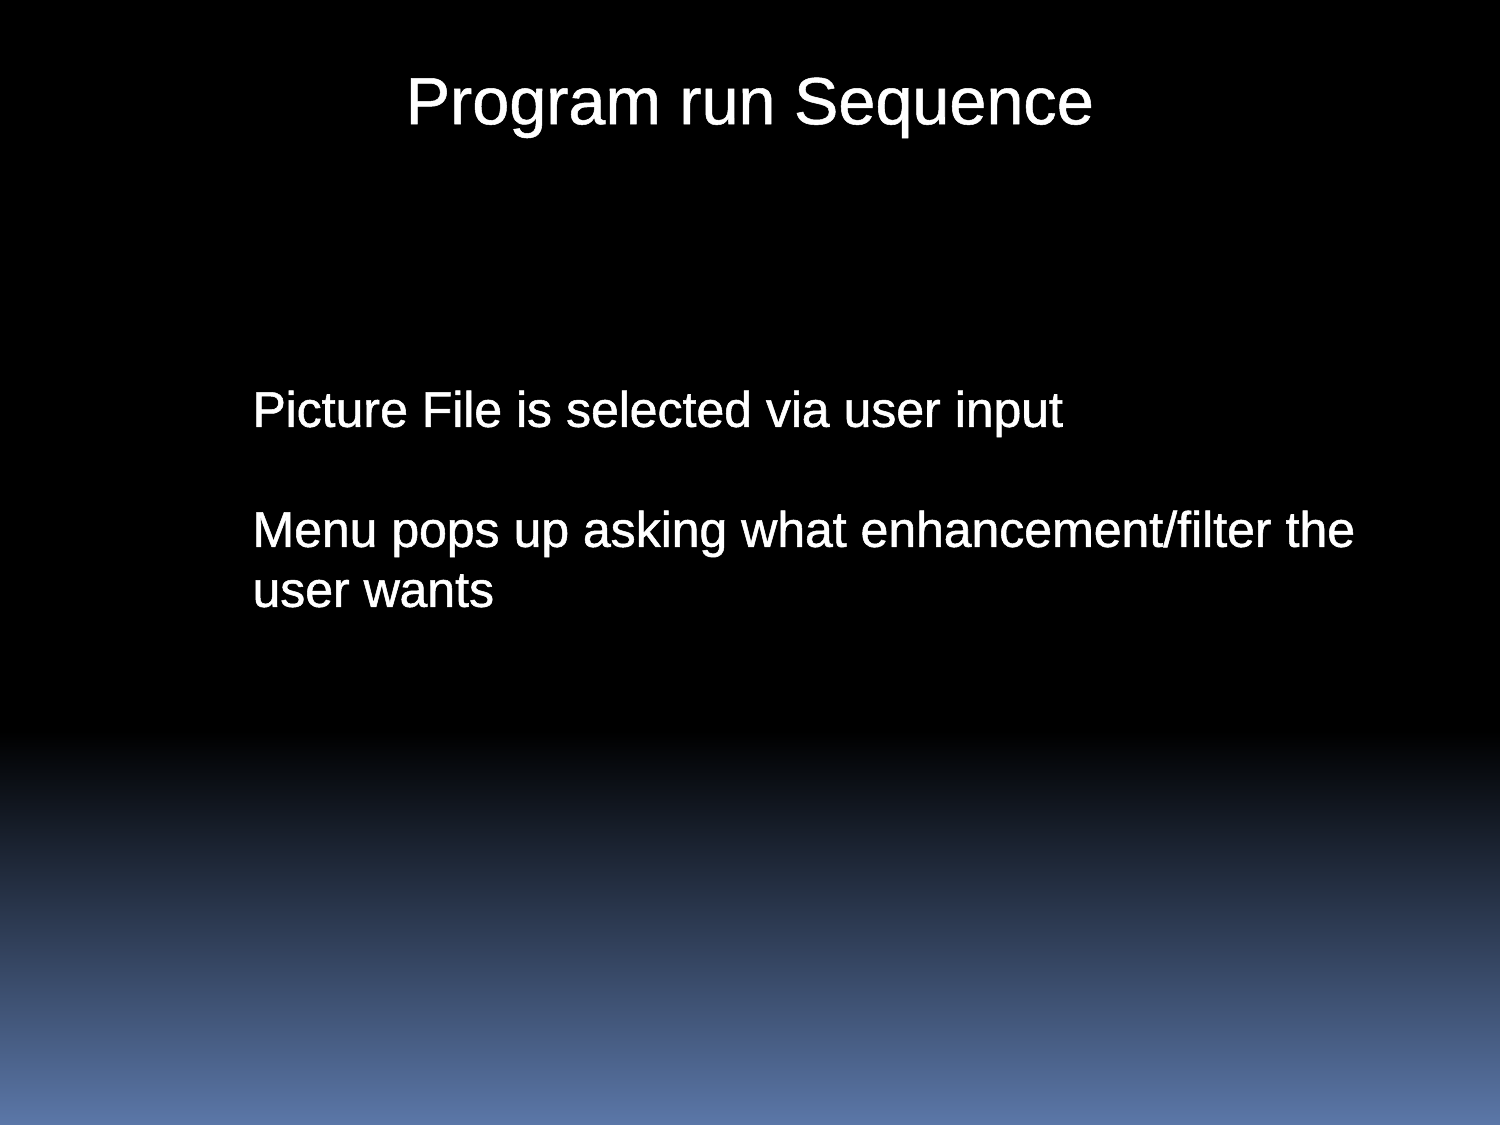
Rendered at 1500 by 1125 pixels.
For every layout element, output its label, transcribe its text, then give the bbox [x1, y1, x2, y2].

text_box Picture File is selected via user input Menu pops up asking what enhancement/filter the user wants [162, 369, 1375, 685]
text_box Program run Sequence [0, 49, 1500, 145]
